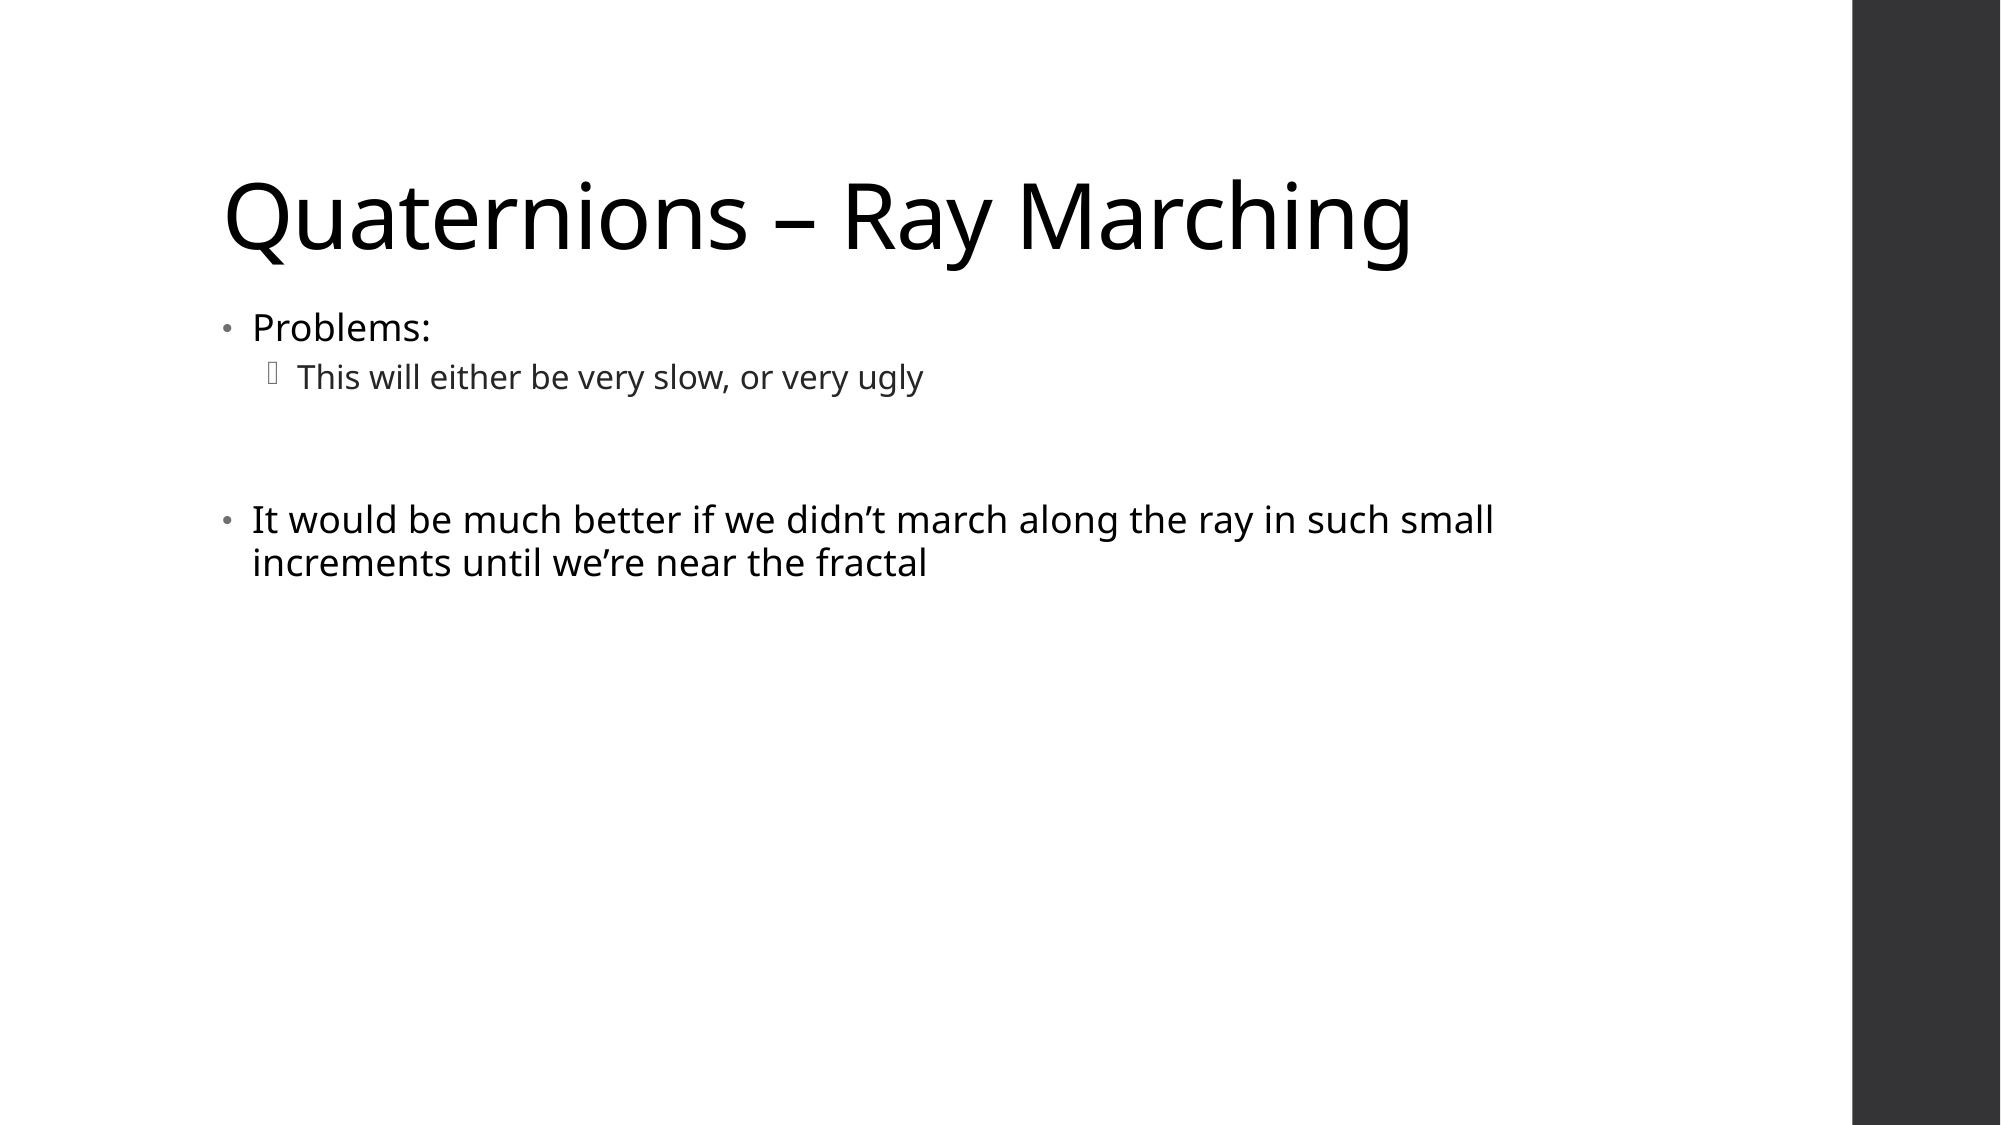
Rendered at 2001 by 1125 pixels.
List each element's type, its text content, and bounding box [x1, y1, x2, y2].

title Quaternions – Ray Marching [206, 60, 1797, 278]
list Problems: This will either be very slow, or very ugly It would be much better if we didn’t march along the ray in such small increments until we’re near the fractal [206, 299, 1617, 1014]
